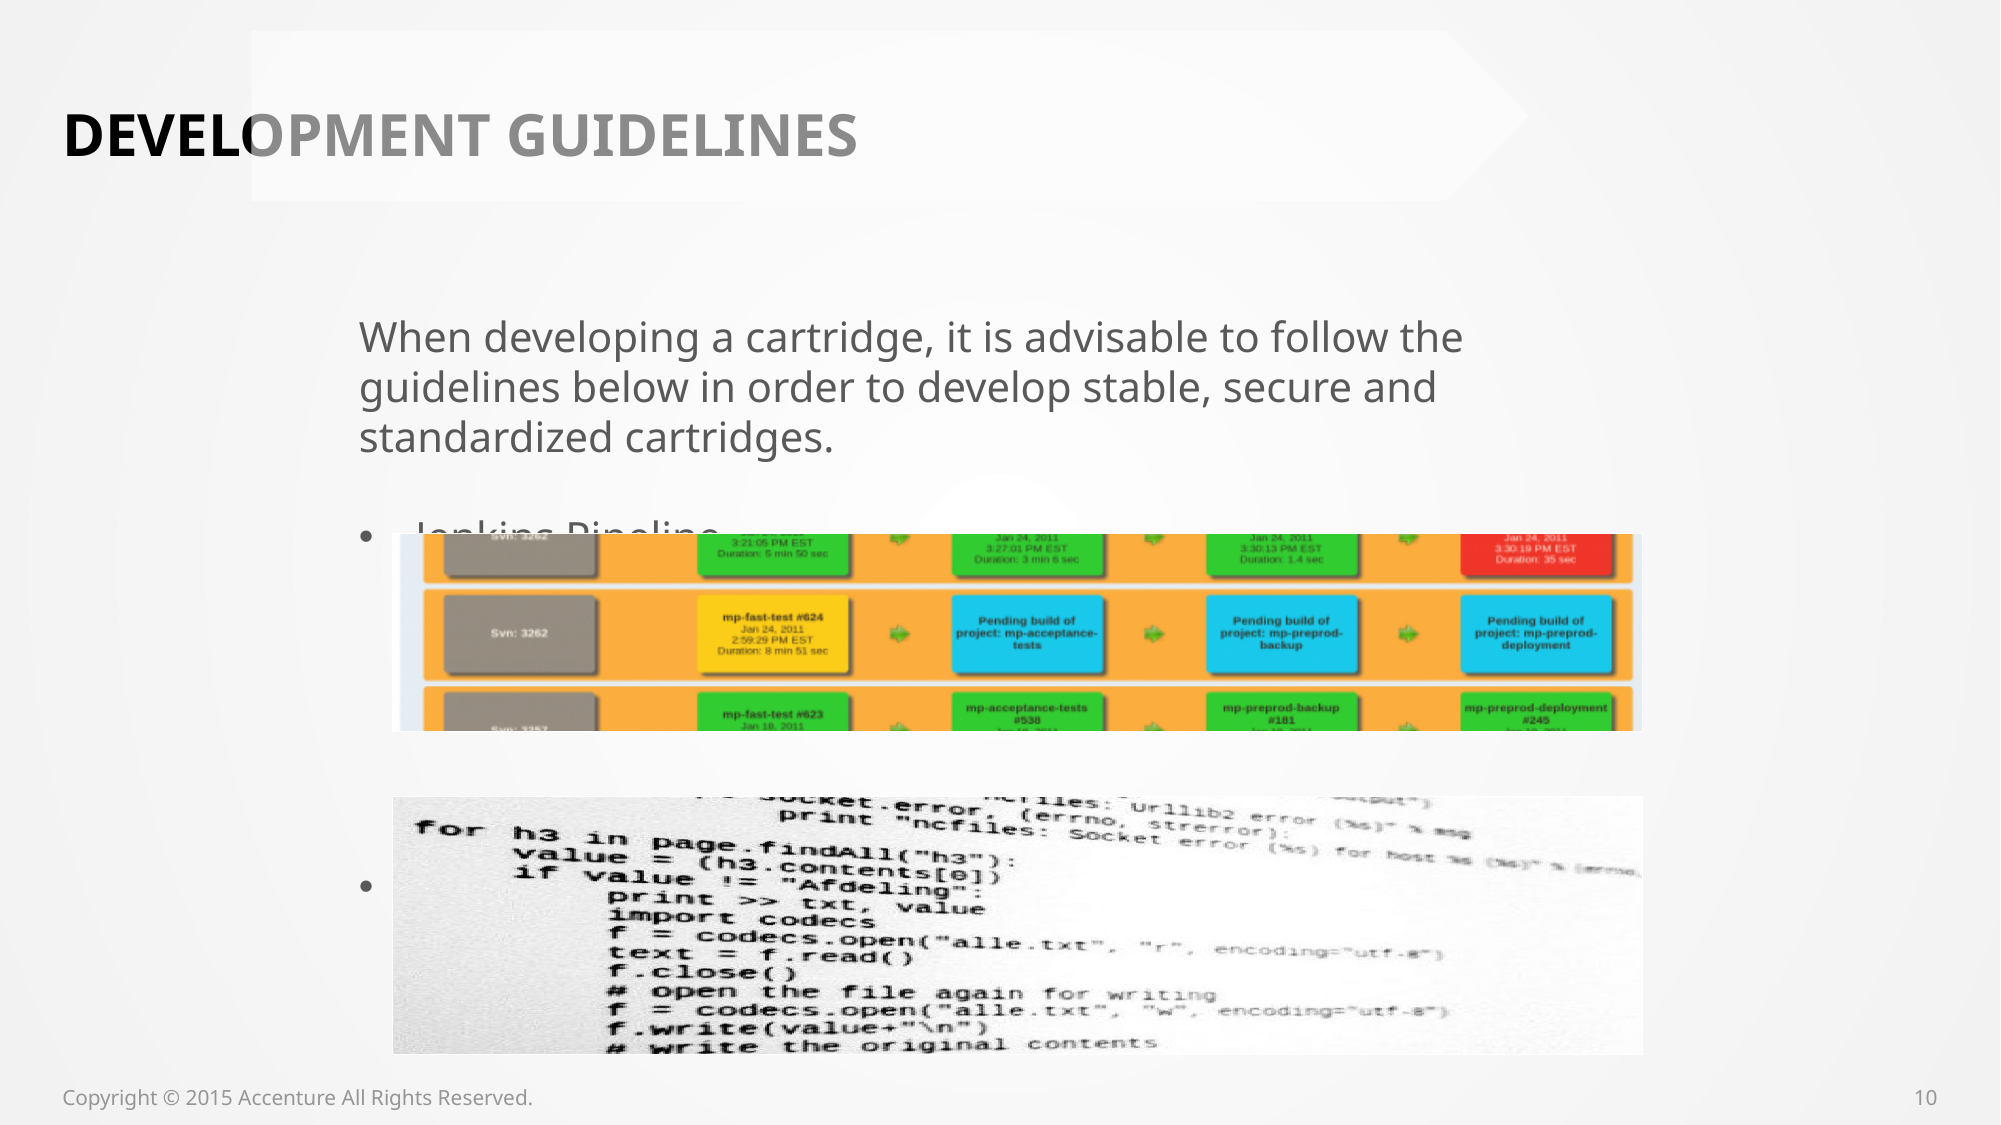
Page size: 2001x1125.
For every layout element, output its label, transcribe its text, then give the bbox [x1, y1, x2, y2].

footer Copyright © 2015 Accenture All Rights Reserved. [62, 1078, 1000, 1113]
text_box [251, 30, 1530, 202]
text_box When developing a cartridge, it is advisable to follow the guidelines below in order to develop stable, secure and standardized cartridges. Jenkins Pipeline Source code [344, 303, 1643, 969]
picture [392, 533, 1643, 732]
slide_number 10 [1887, 1078, 1938, 1113]
picture [392, 796, 1643, 1055]
title Development Guidelines [62, 0, 1938, 167]
